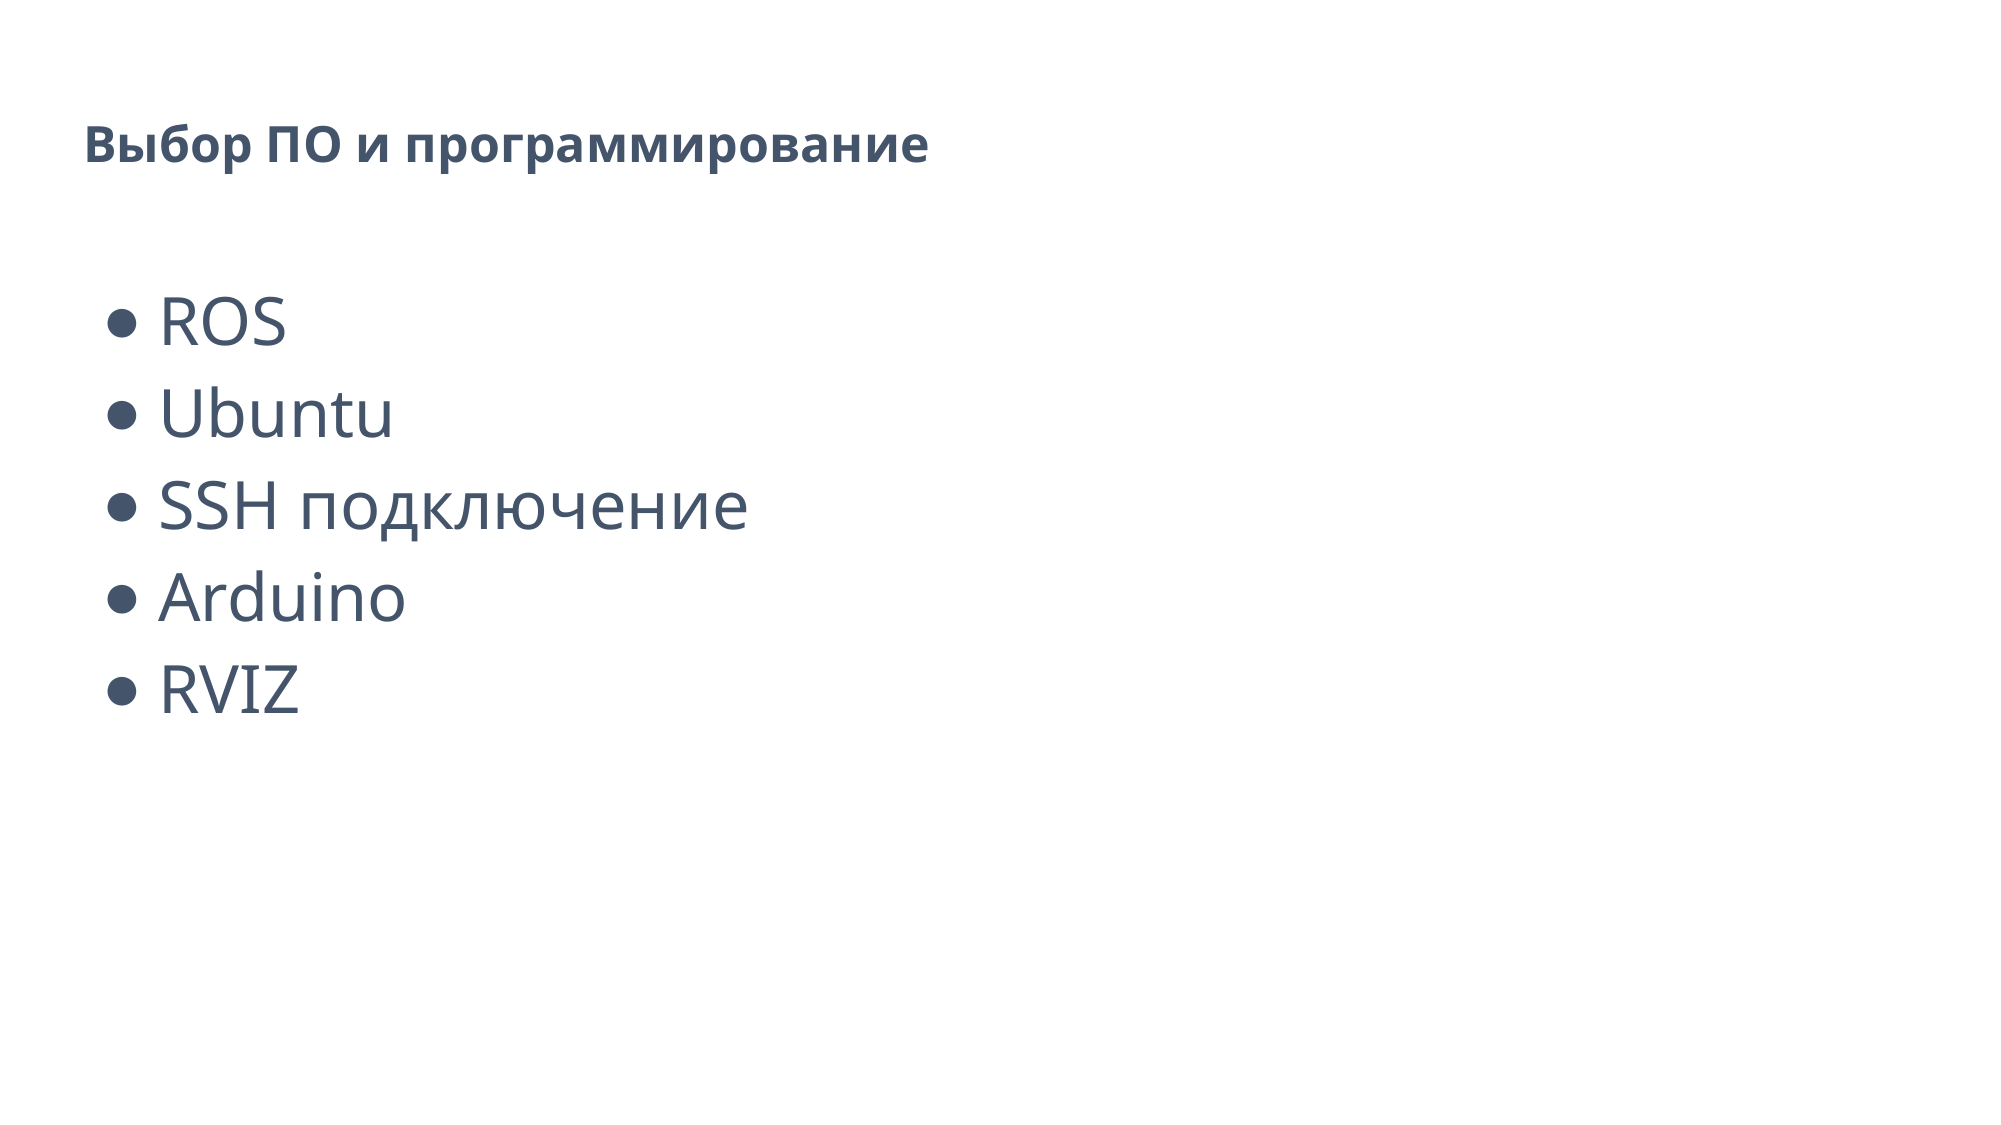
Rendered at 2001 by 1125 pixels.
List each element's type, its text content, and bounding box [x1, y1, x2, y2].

list ROS Ubuntu SSH подключение Arduino RVIZ [68, 252, 1932, 1000]
title Выбор ПО и программирование [68, 97, 1932, 223]
